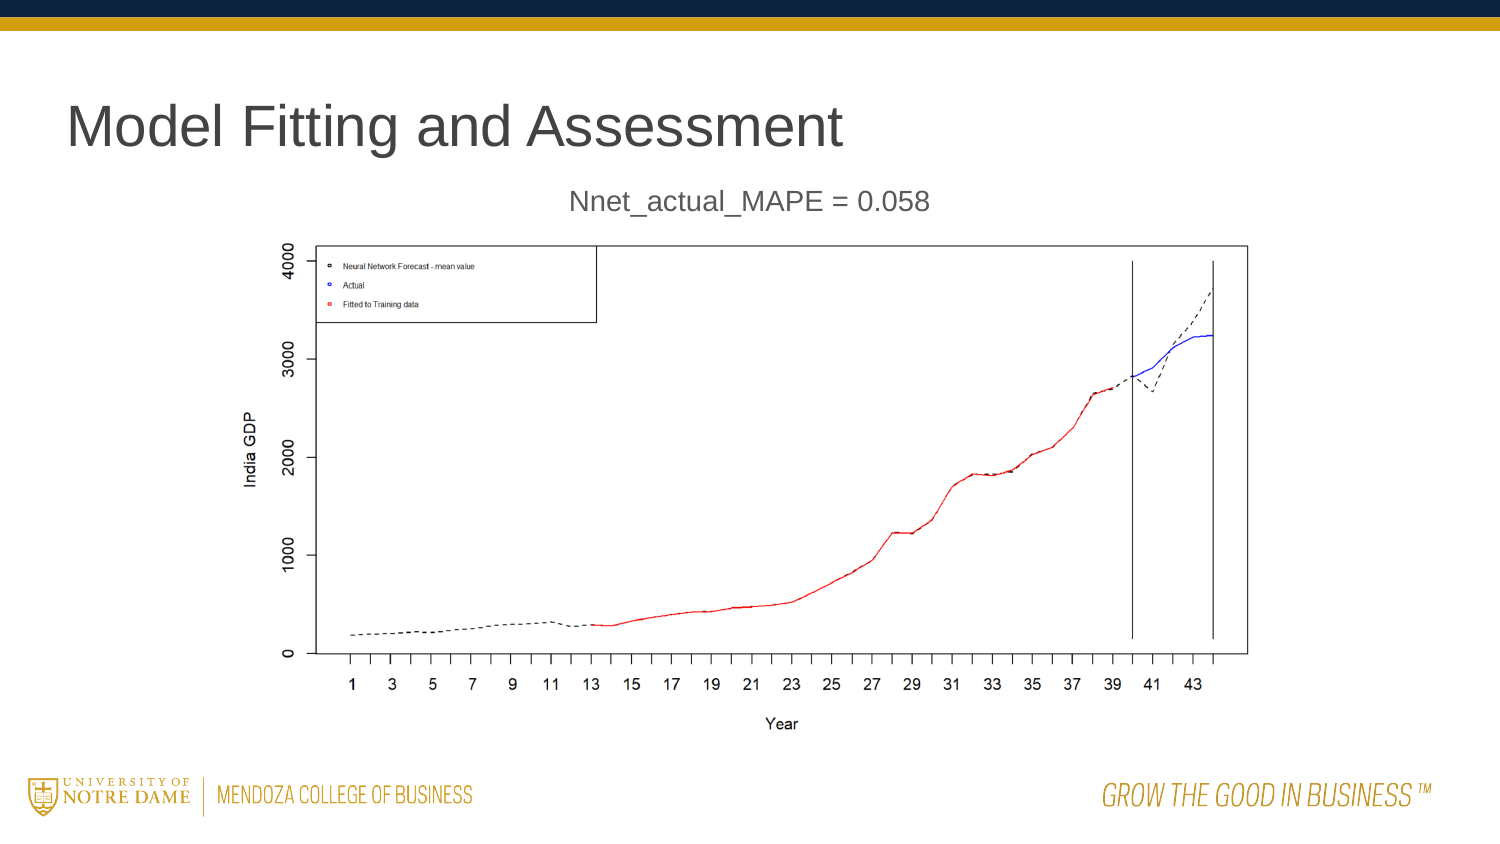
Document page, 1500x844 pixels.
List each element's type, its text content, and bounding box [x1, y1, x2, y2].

picture [240, 207, 1260, 748]
text_box Nnet_actual_MAPE = 0.058 [373, 175, 1127, 205]
title Model Fitting and Assessment [51, 72, 1449, 167]
picture [1080, 771, 1469, 817]
picture [28, 777, 472, 817]
